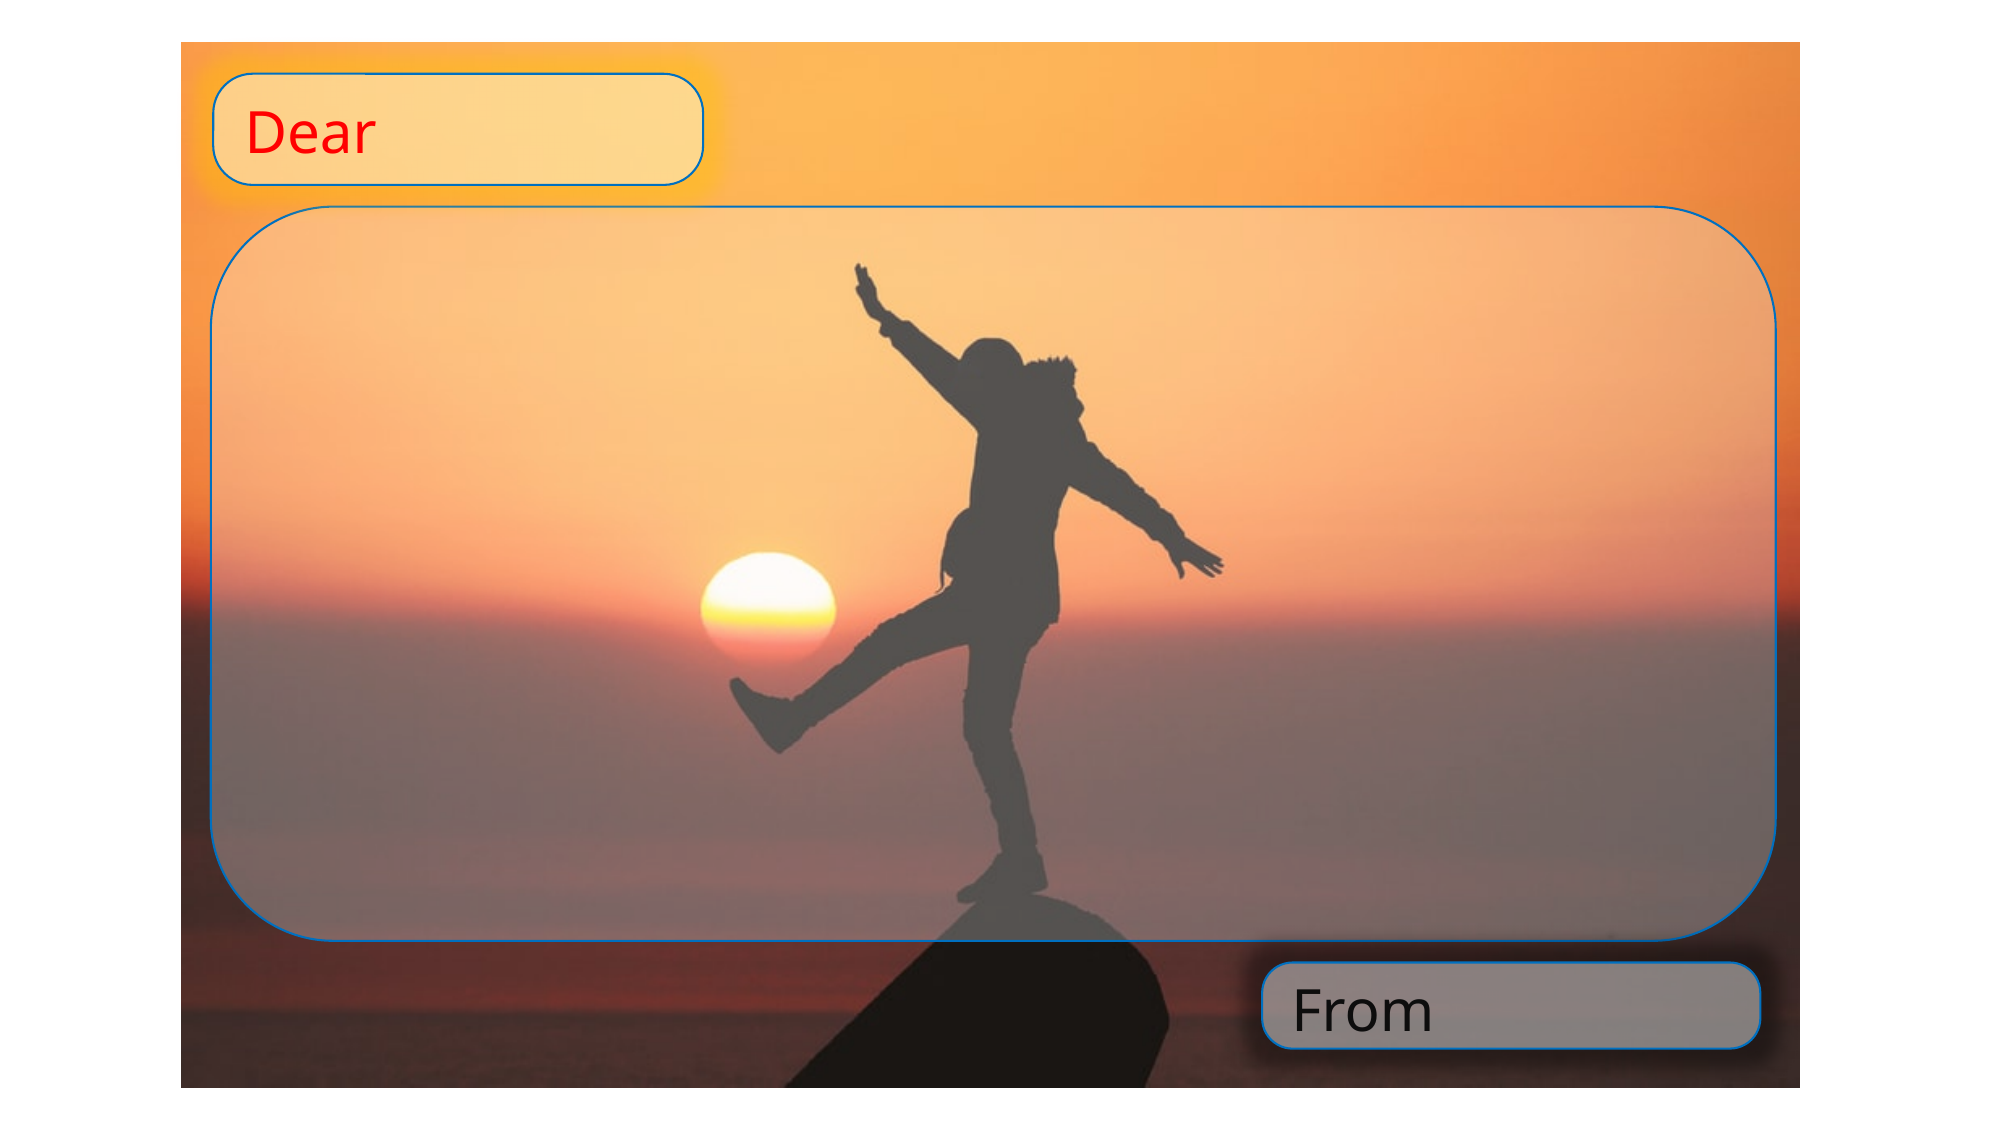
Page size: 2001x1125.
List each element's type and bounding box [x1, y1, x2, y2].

text_box [181, 42, 1800, 1088]
